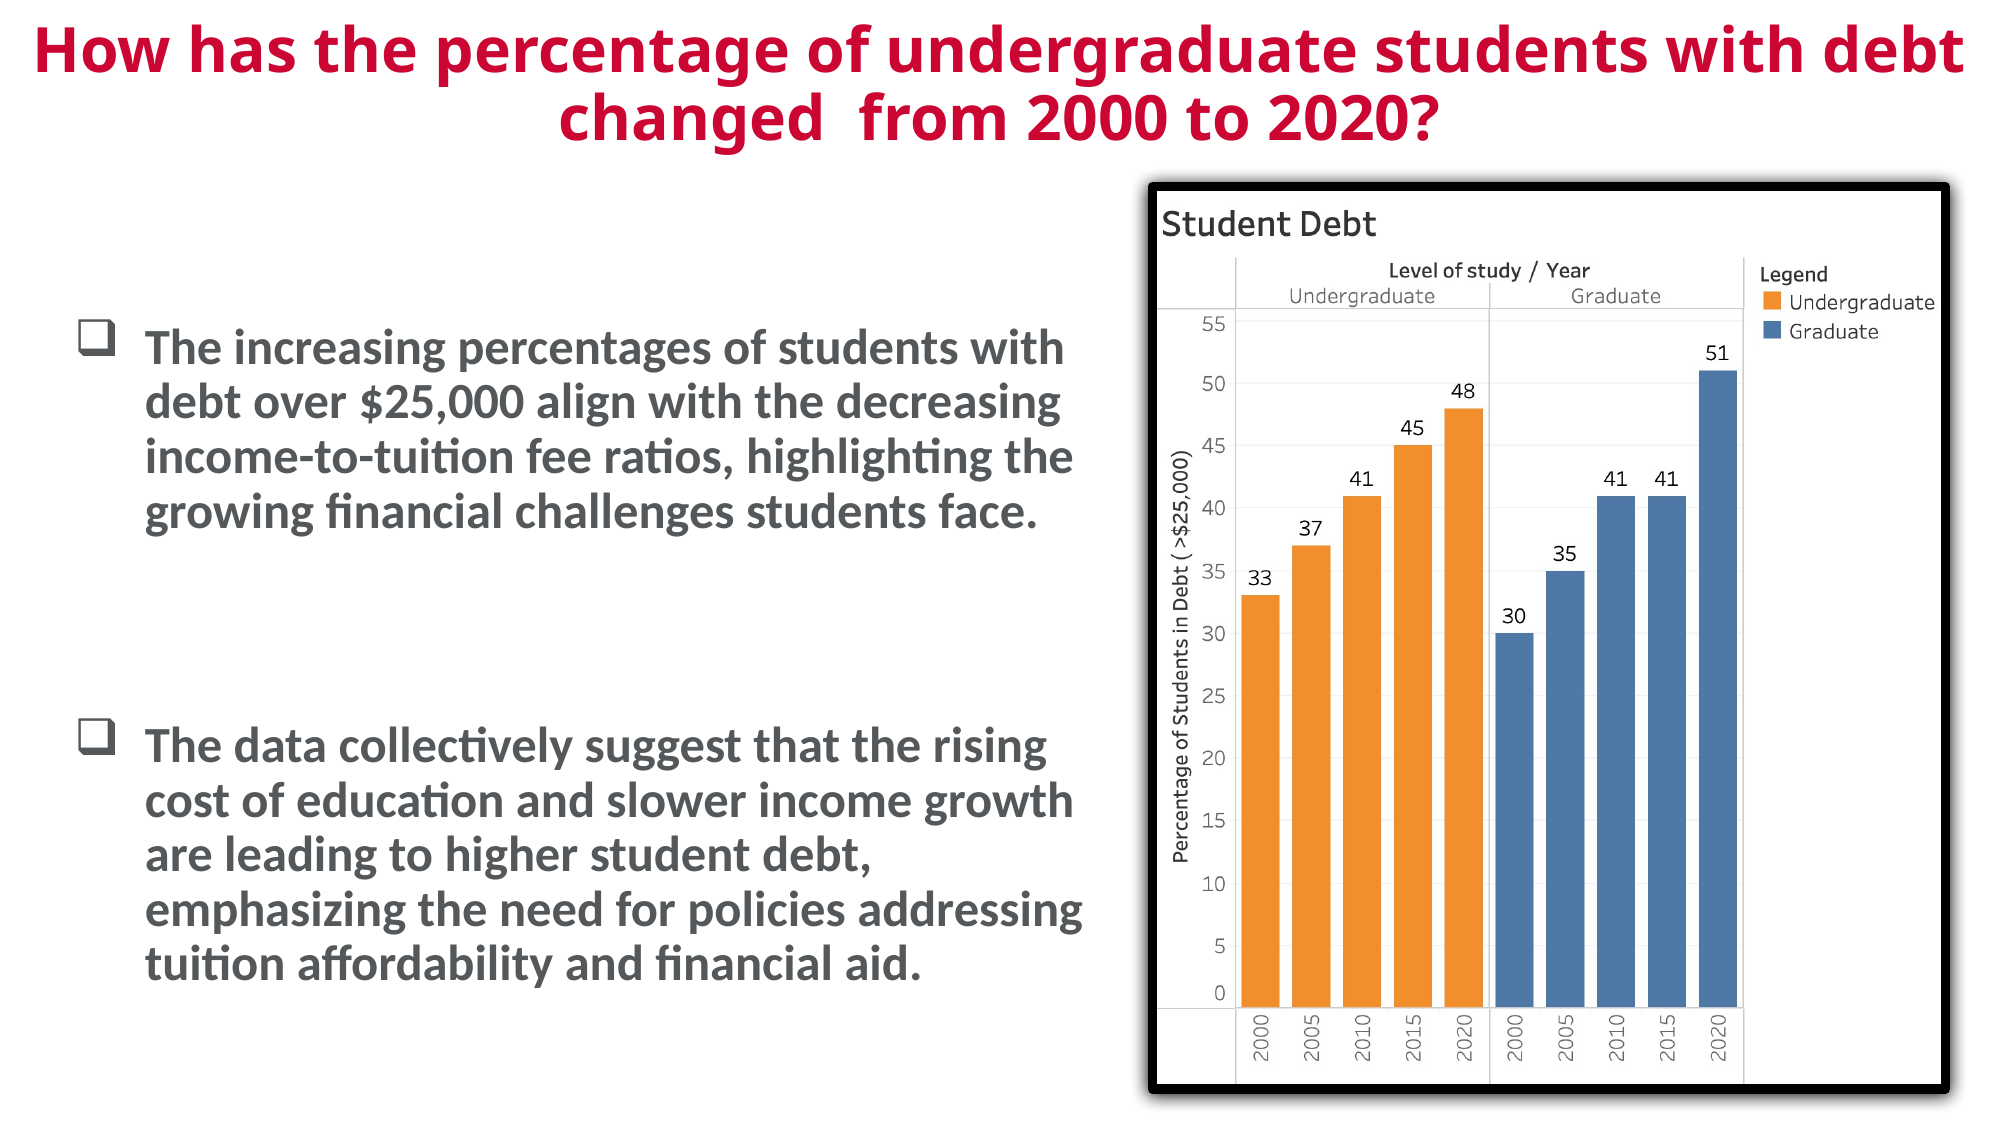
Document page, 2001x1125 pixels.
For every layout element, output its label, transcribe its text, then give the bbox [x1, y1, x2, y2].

list The increasing percentages of students with debt over $25,000 align with the decreasing income-to-tuition fee ratios, highlighting the growing financial challenges students face. The data collectively suggest that the rising cost of education and slower income growth are leading to higher student debt, emphasizing the need for policies addressing tuition affordability and financial aid. [59, 161, 1109, 1033]
picture [1156, 191, 1941, 1085]
title How has the percentage of undergraduate students with debt changed from 2000 to 2020? [0, 0, 2000, 162]
